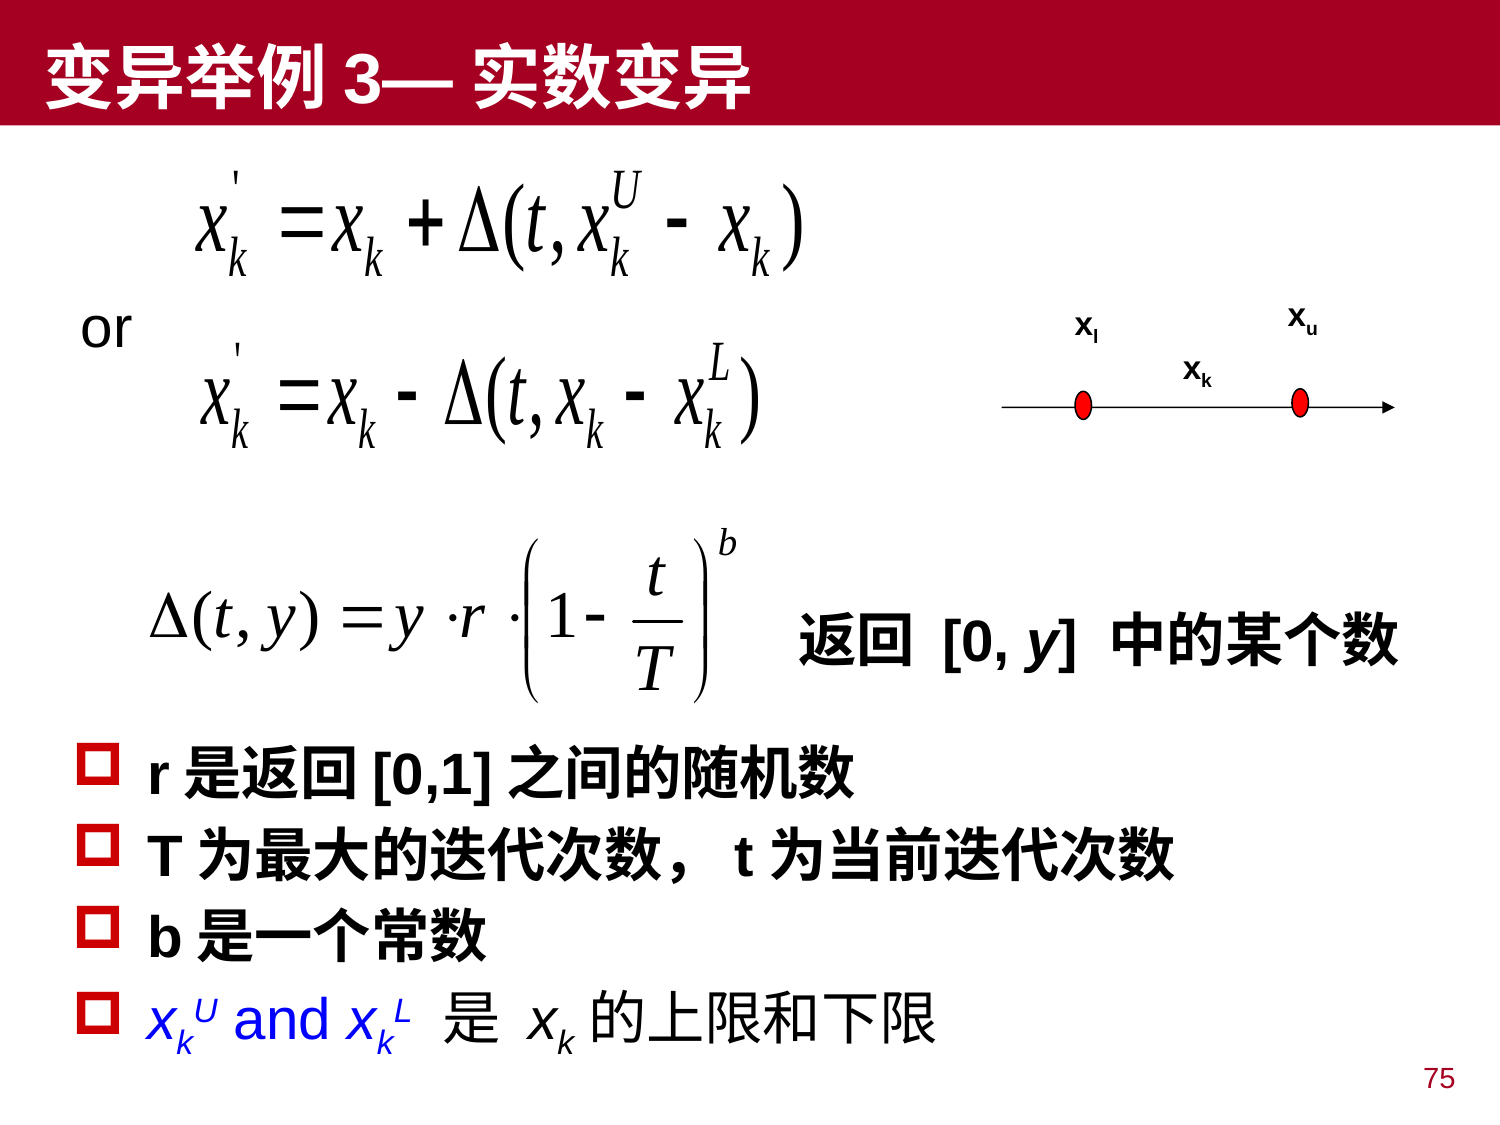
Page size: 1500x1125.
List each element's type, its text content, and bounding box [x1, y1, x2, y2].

title 变异举例3—实数变异 [0, 0, 1500, 126]
text_box r是返回[0,1]之间的随机数 T为最大的迭代次数，t为当前迭代次数 b是一个常数 xkU and xkL 是 xk的上限和下限 [57, 652, 1475, 1023]
text_box 返回 [0, y] 中的某个数 [783, 595, 1480, 681]
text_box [138, 509, 751, 717]
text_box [1001, 285, 1396, 446]
slide_number 75 [1145, 1051, 1471, 1112]
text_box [65, 146, 820, 474]
